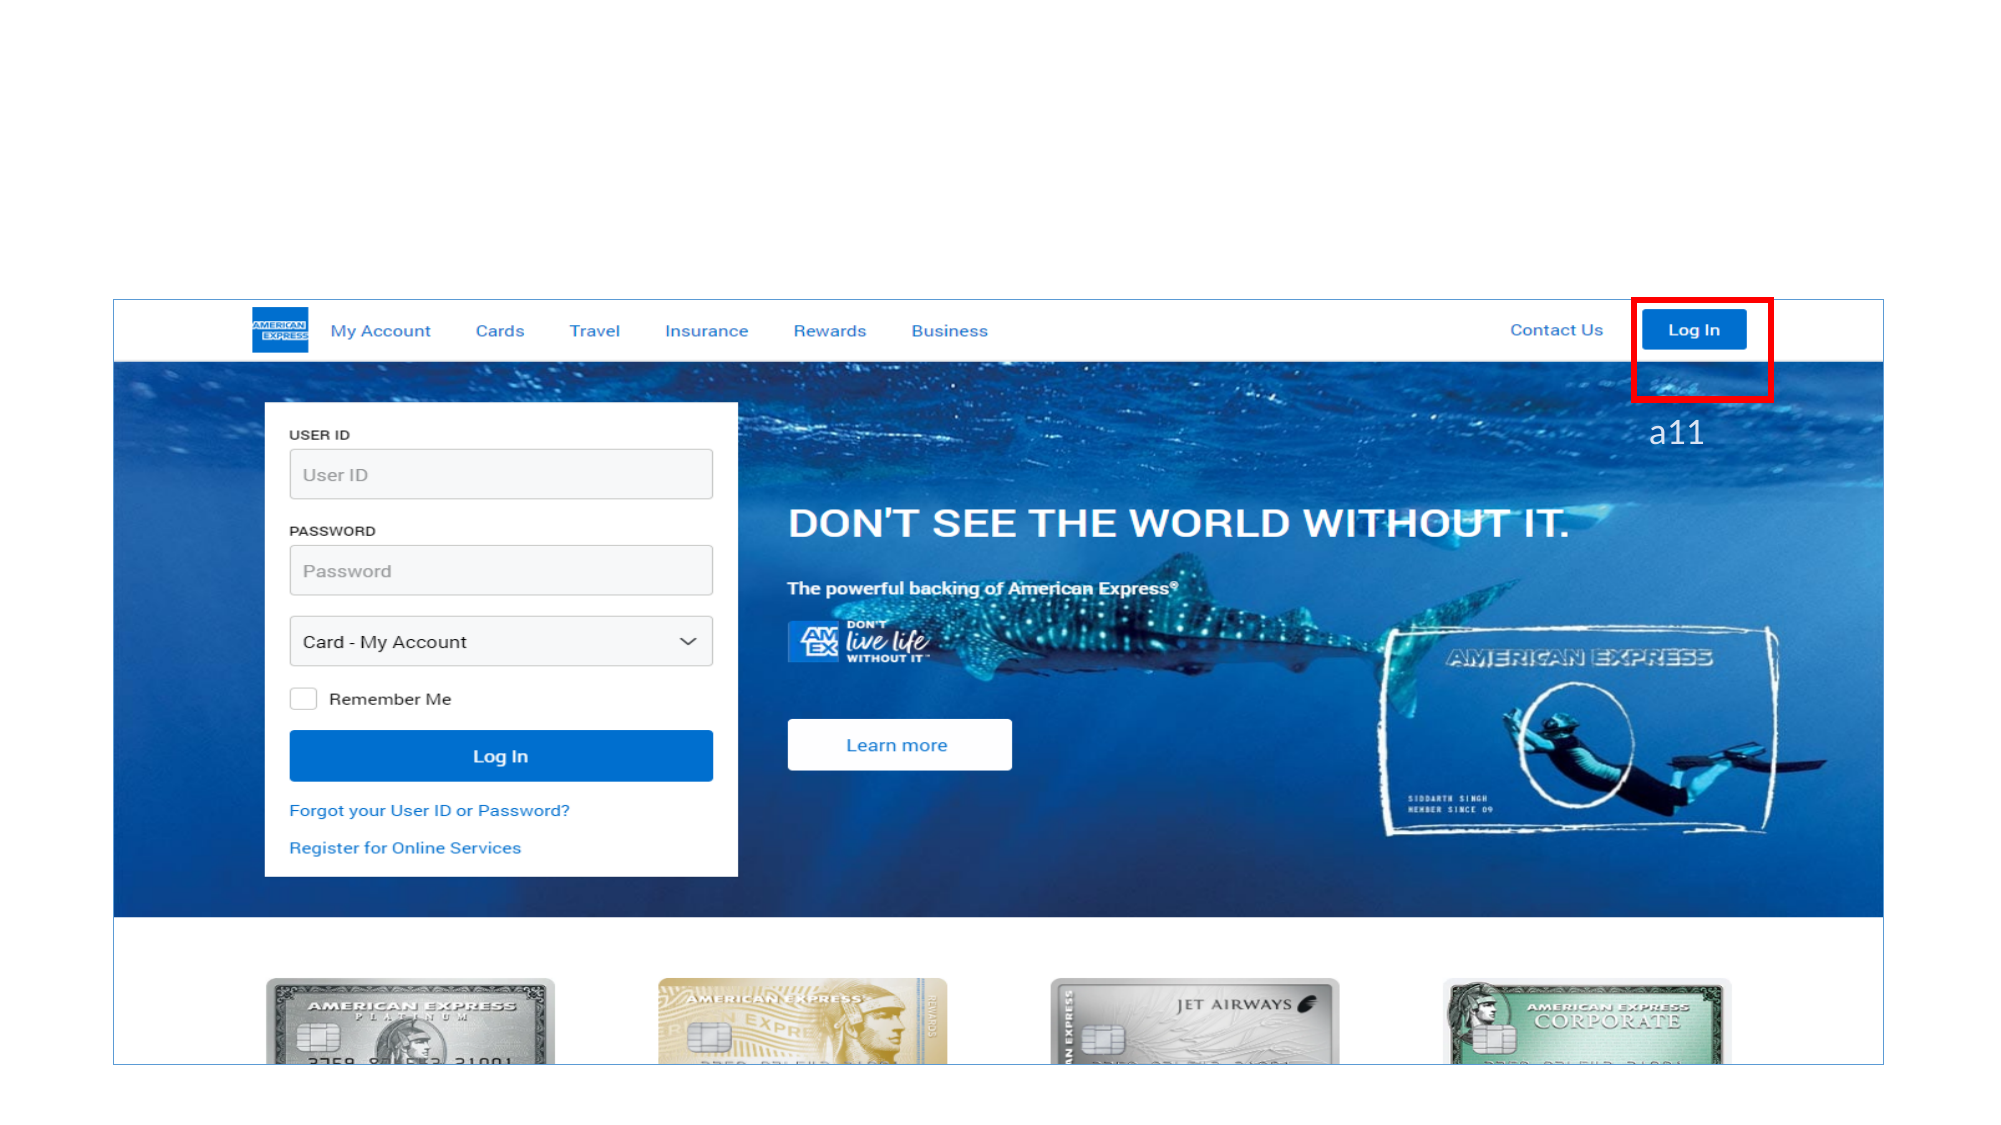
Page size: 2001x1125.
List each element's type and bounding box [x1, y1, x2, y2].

list [113, 299, 1884, 1065]
